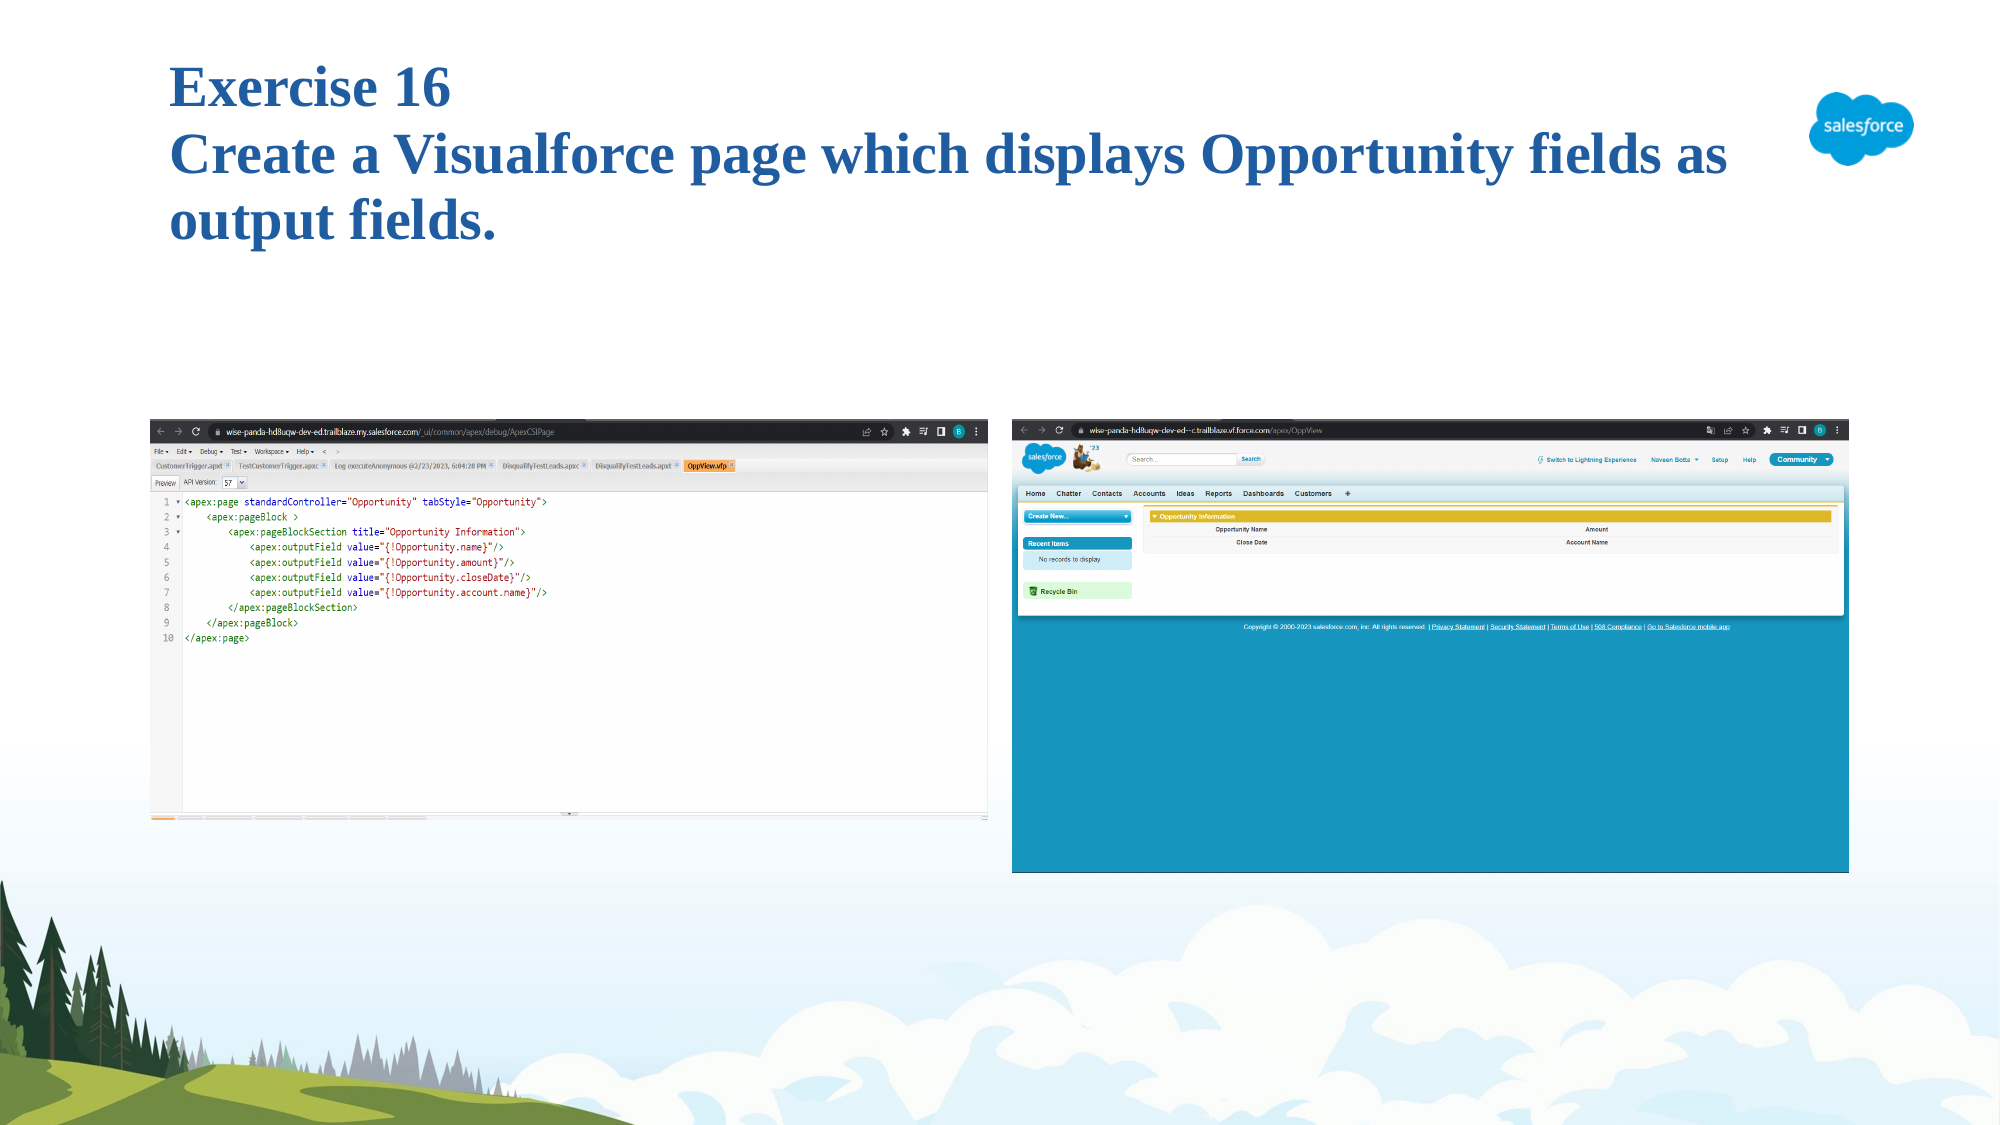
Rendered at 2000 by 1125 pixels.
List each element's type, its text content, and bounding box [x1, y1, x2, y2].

picture [0, 0, 2000, 1125]
title Exercise 16 Create a Visualforce page which displays Opportunity fields as output fields. [169, 166, 1831, 253]
